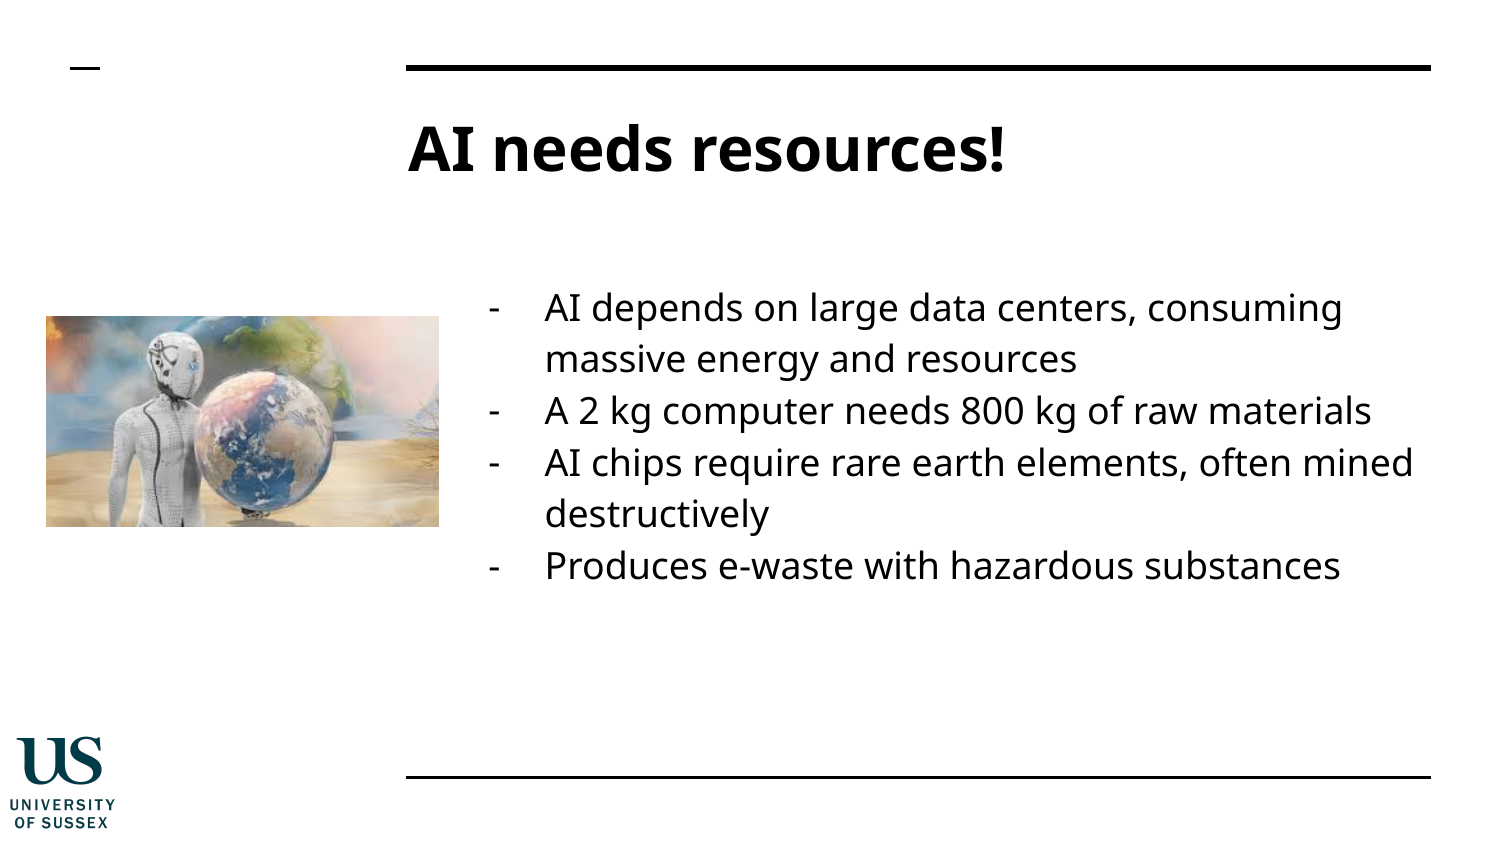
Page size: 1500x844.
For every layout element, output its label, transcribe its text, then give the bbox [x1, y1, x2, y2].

picture [46, 316, 440, 527]
title AI needs resources! [393, 94, 1431, 199]
list AI depends on large data centers, consuming massive energy and resources A 2 kg computer needs 800 kg of raw materials AI chips require rare earth elements, often mined destructively Produces e-waste with hazardous substances [454, 261, 1433, 755]
picture [0, 721, 123, 844]
